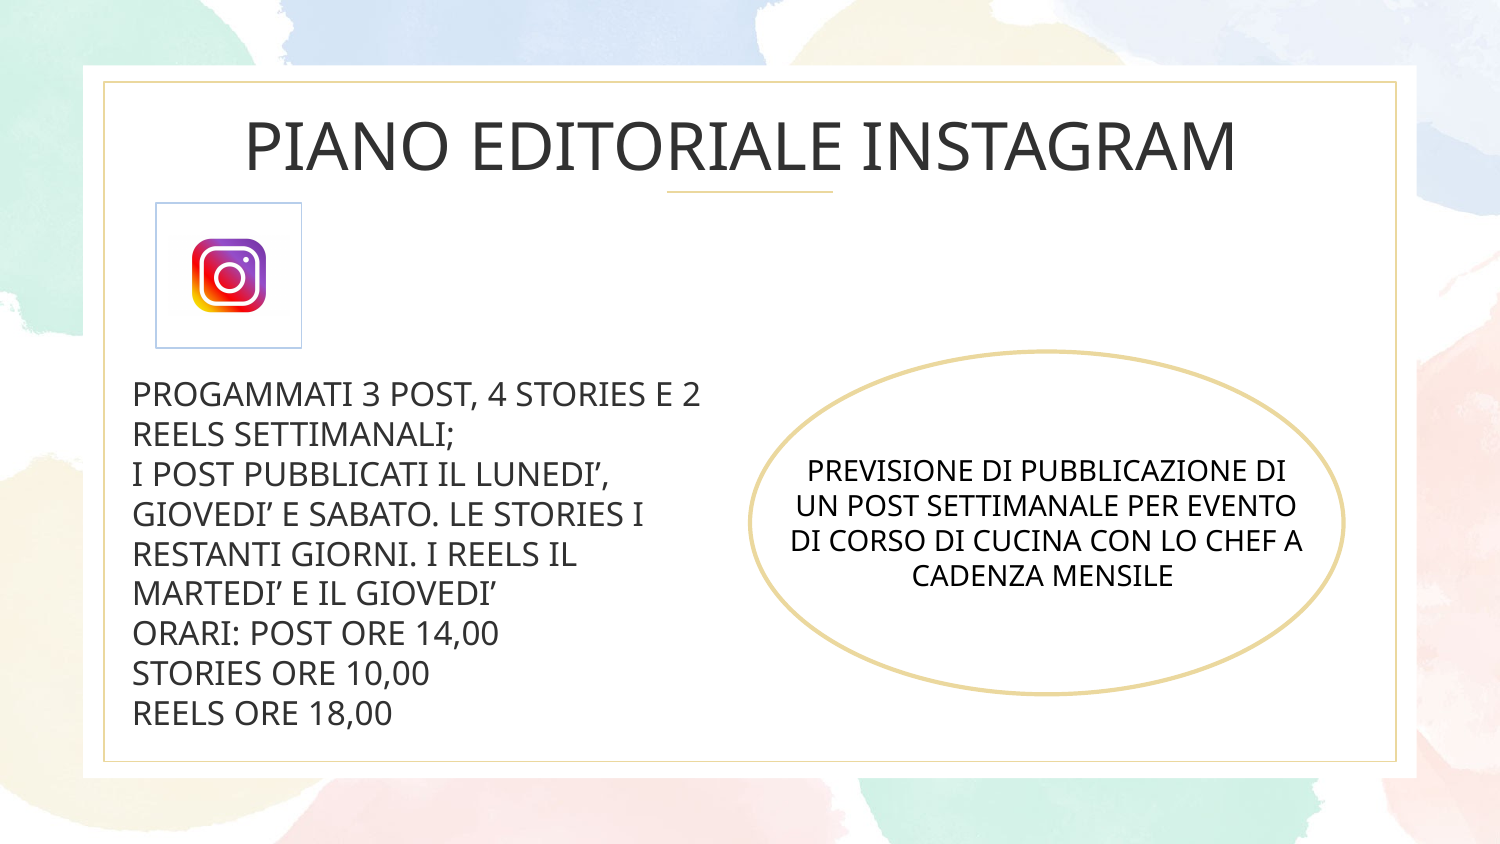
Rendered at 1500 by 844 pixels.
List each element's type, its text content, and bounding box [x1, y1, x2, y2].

title PROGAMMATI 3 POST, 4 STORIES E 2 REELS SETTIMANALI; I POST PUBBLICATI IL LUNEDI’, GIOVEDI’ E SABATO. LE STORIES I RESTANTI GIORNI. I REELS IL MARTEDI’ E IL GIOVEDI’ ORARI: POST ORE 14,00 STORIES ORE 10,00 REELS ORE 18,00 [116, 368, 750, 737]
text_box [1320, 452, 1346, 594]
picture [0, 0, 1500, 844]
text_box [778, 600, 1315, 697]
text_box [780, 349, 1314, 444]
title PIANO EDITORIALE INSTAGRAM [118, 88, 1382, 183]
text_box PREVISIONE DI PUBBLICAZIONE DI UN POST SETTIMANALE PER EVENTO DI CORSO DI CUCINA CON LO CHEF A CADENZA MENSILE [773, 444, 1320, 600]
text_box [156, 202, 302, 349]
text_box [747, 453, 773, 593]
